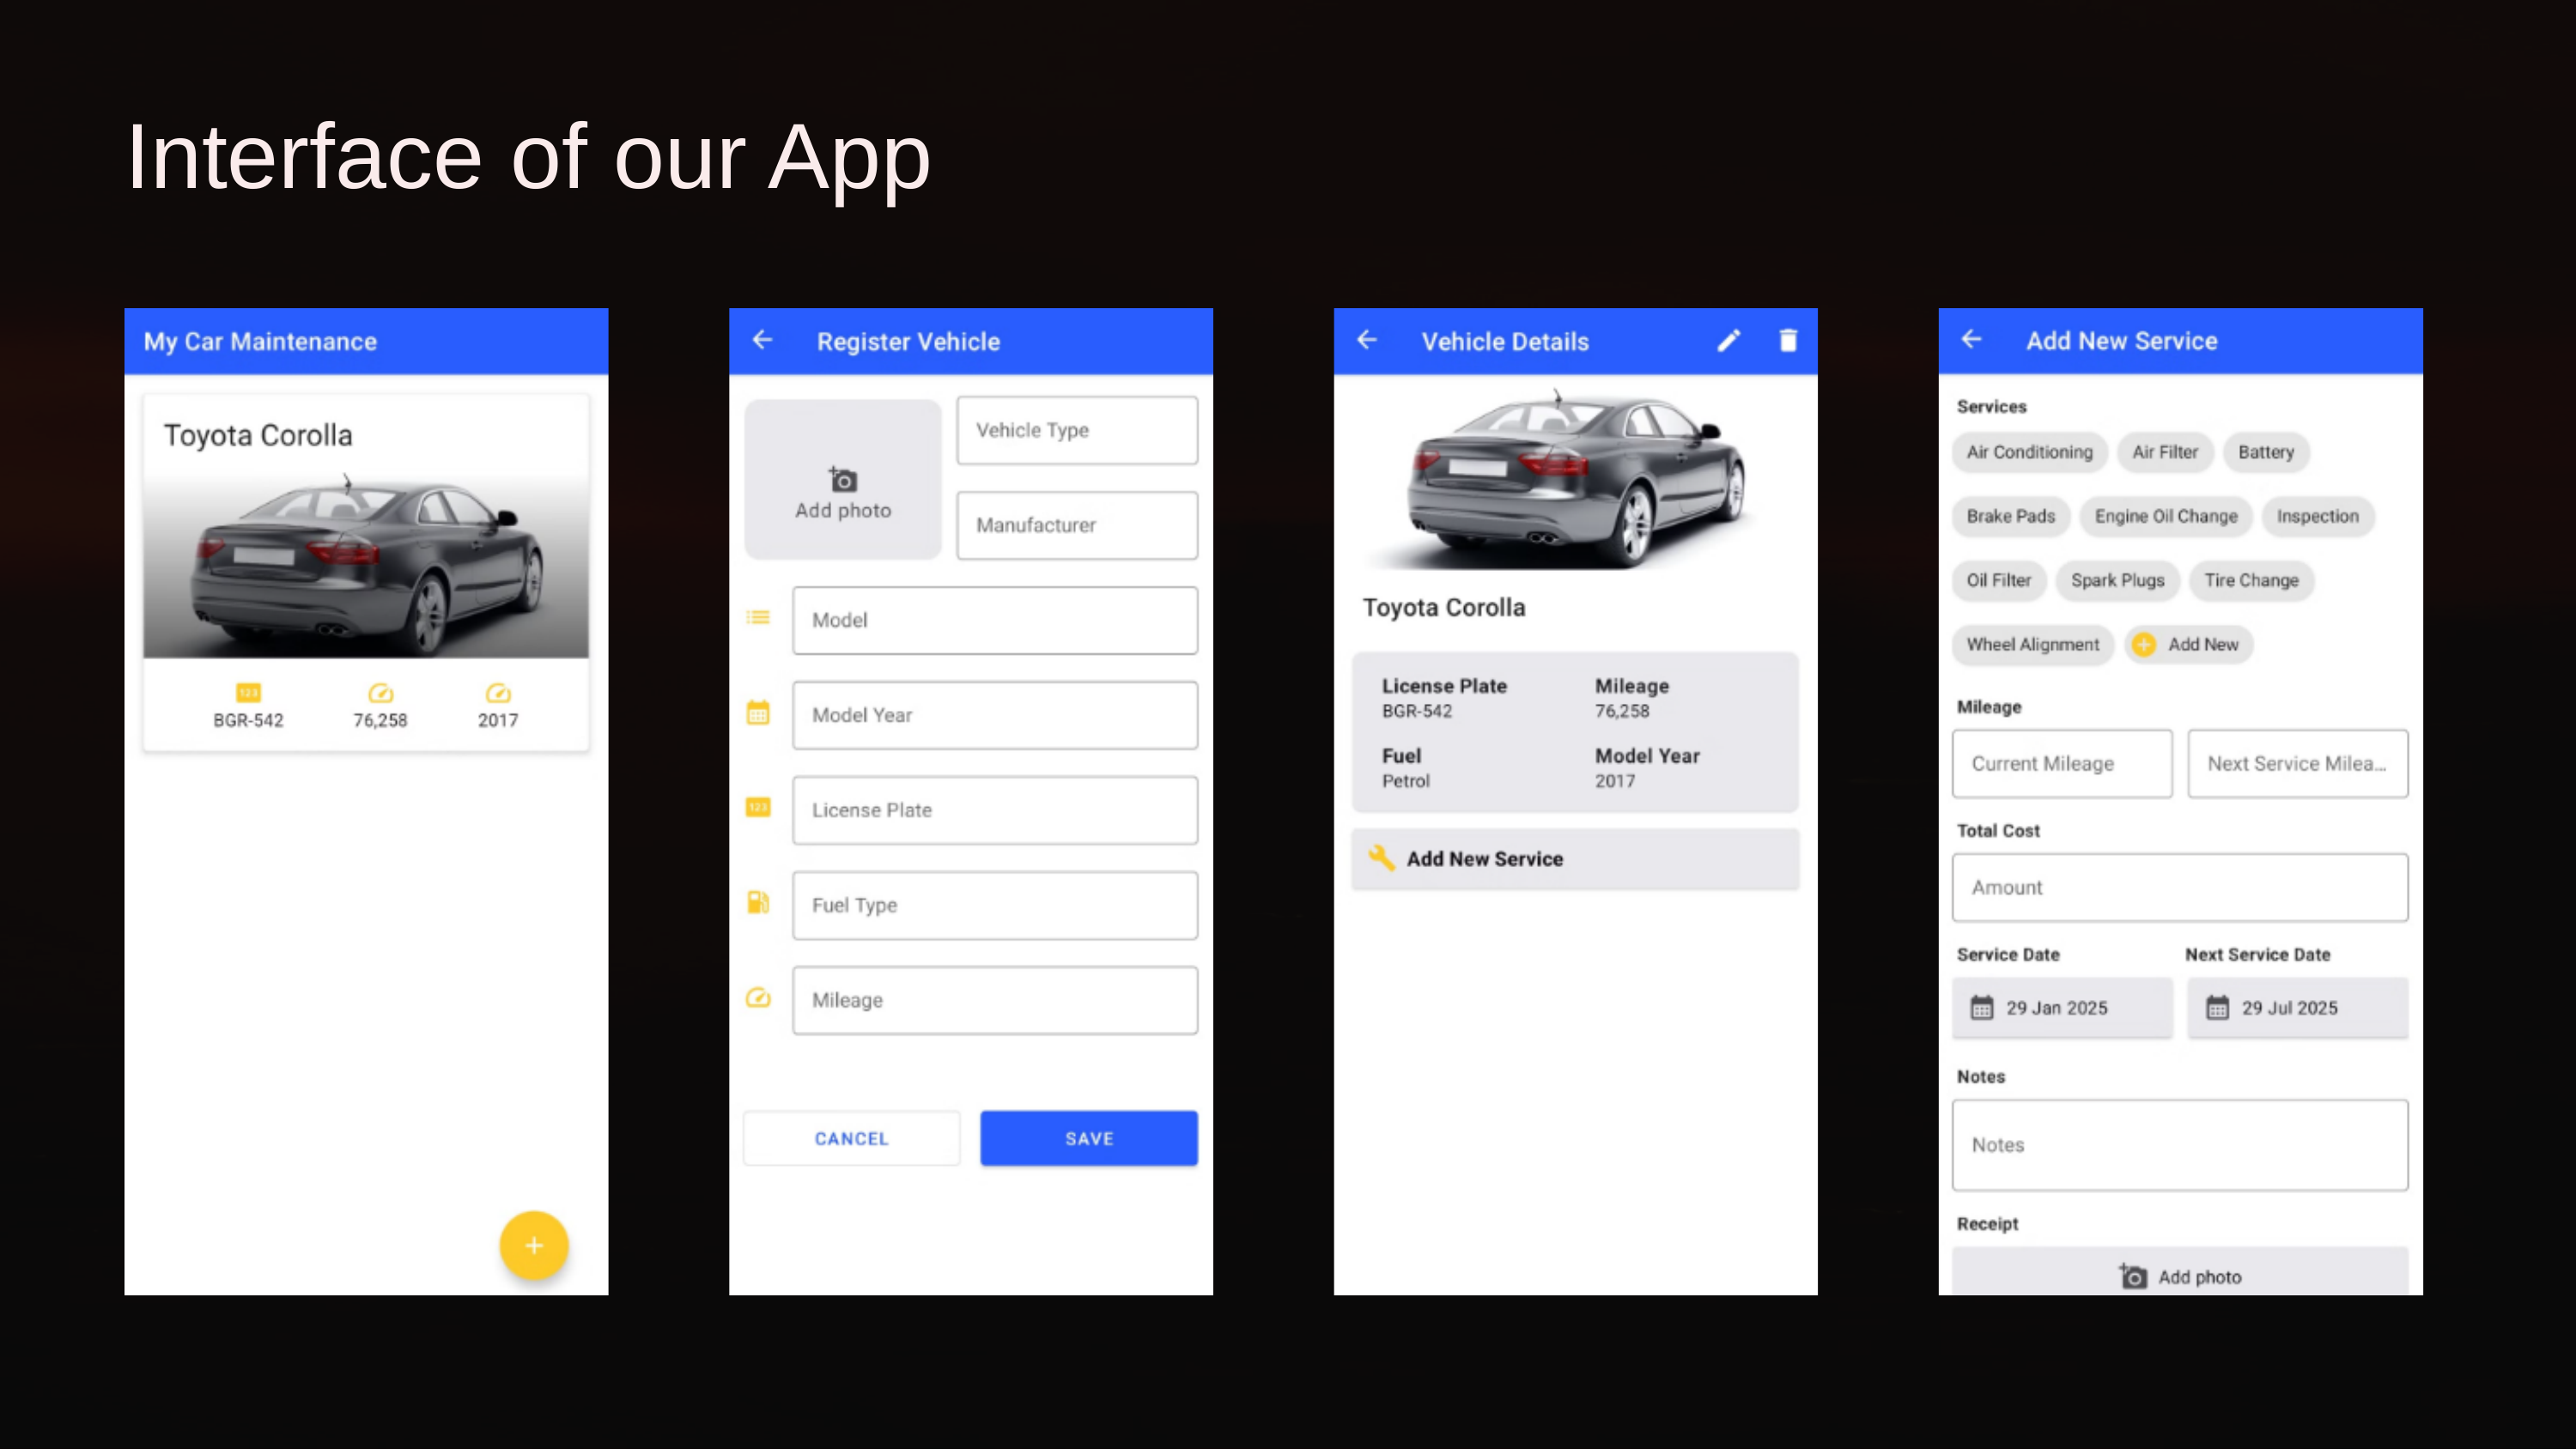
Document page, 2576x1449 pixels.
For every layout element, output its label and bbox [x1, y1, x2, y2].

text_box [0, 0, 2576, 1449]
text_box [124, 97, 1253, 215]
